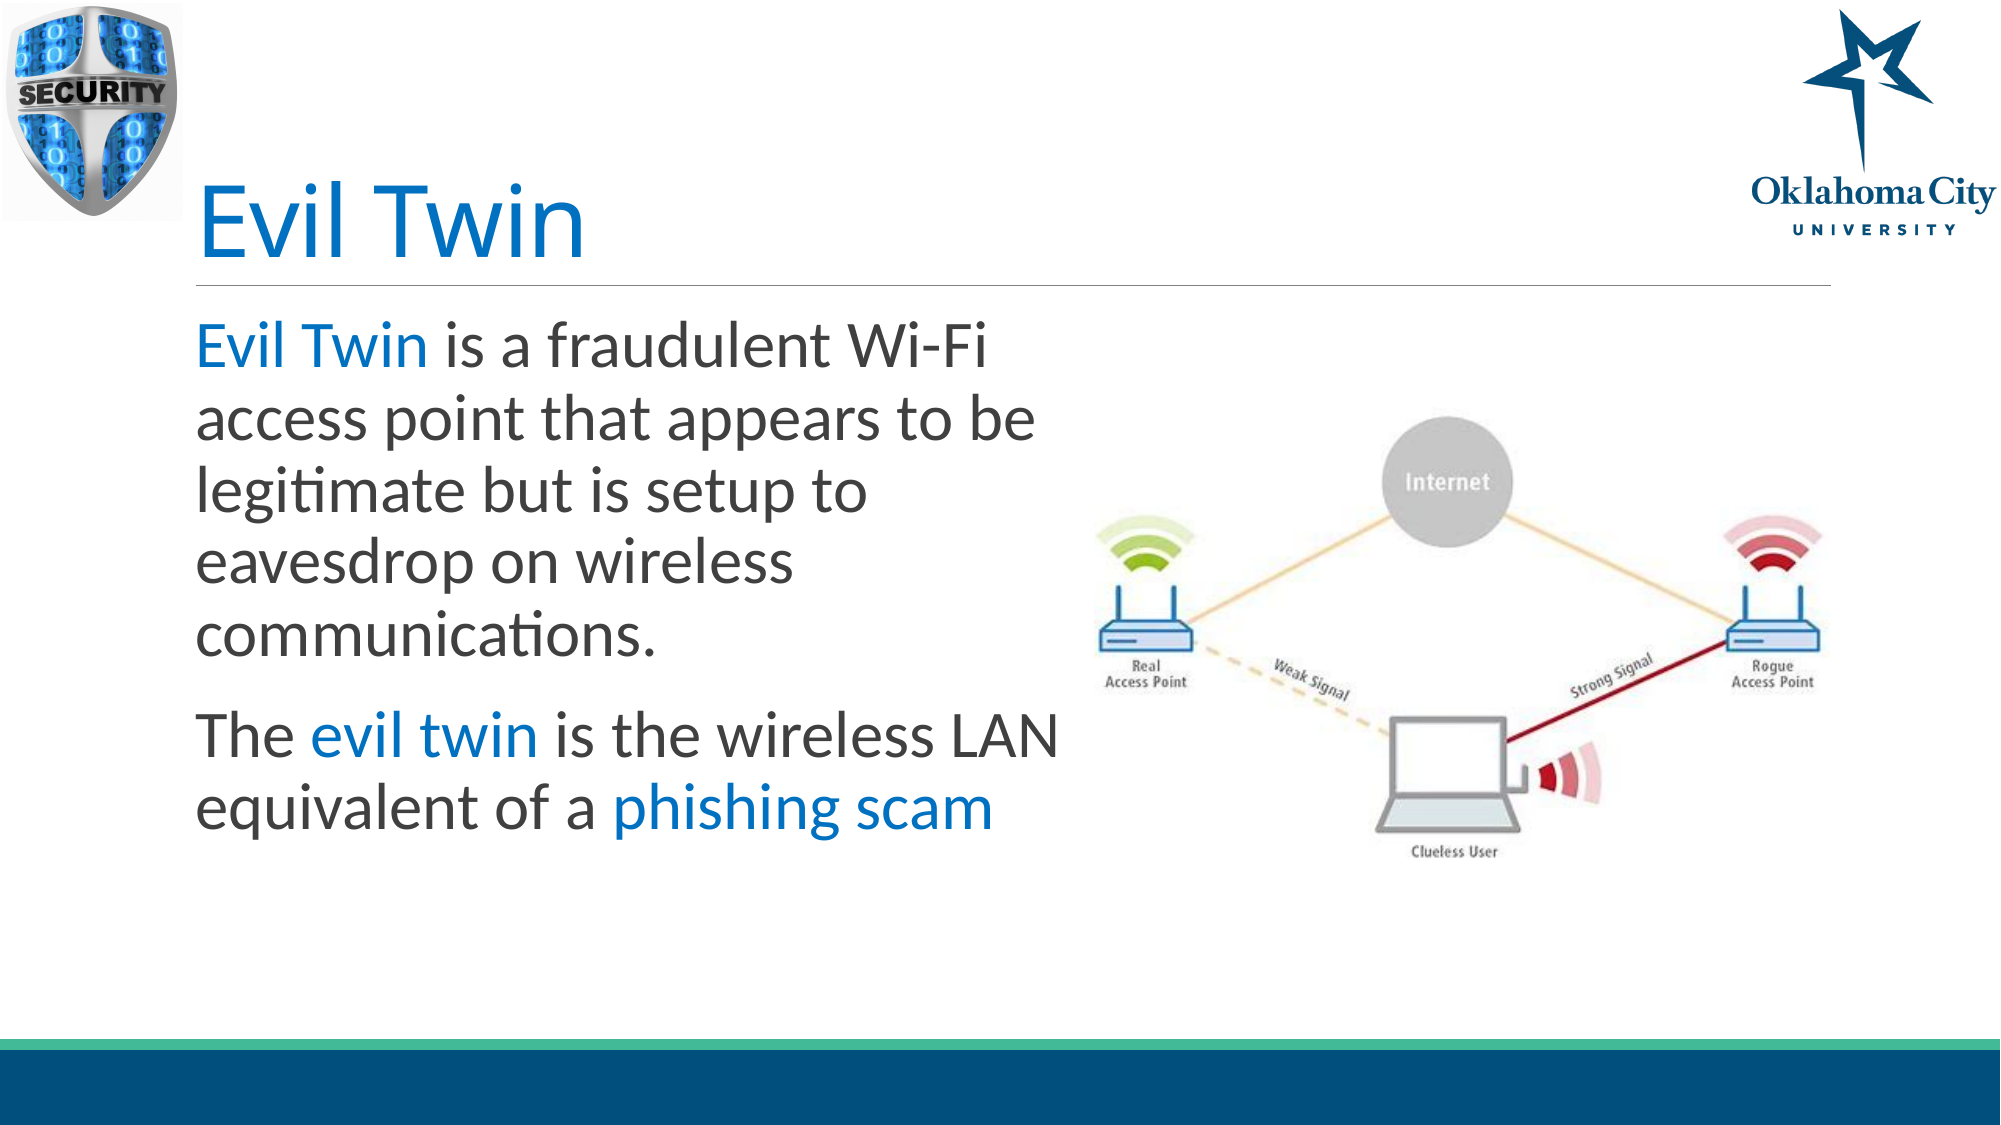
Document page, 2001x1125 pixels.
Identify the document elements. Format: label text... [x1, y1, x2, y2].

picture [2, 3, 183, 221]
title Evil Twin [180, 47, 1830, 285]
picture [1740, 0, 2001, 246]
list Evil Twin is a fraudulent Wi-Fi access point that appears to be legitimate but is setup to eavesdrop on wireless communications. The evil twin is the wireless LAN equivalent of a phishing scam [180, 302, 1082, 963]
picture [1093, 406, 1831, 873]
